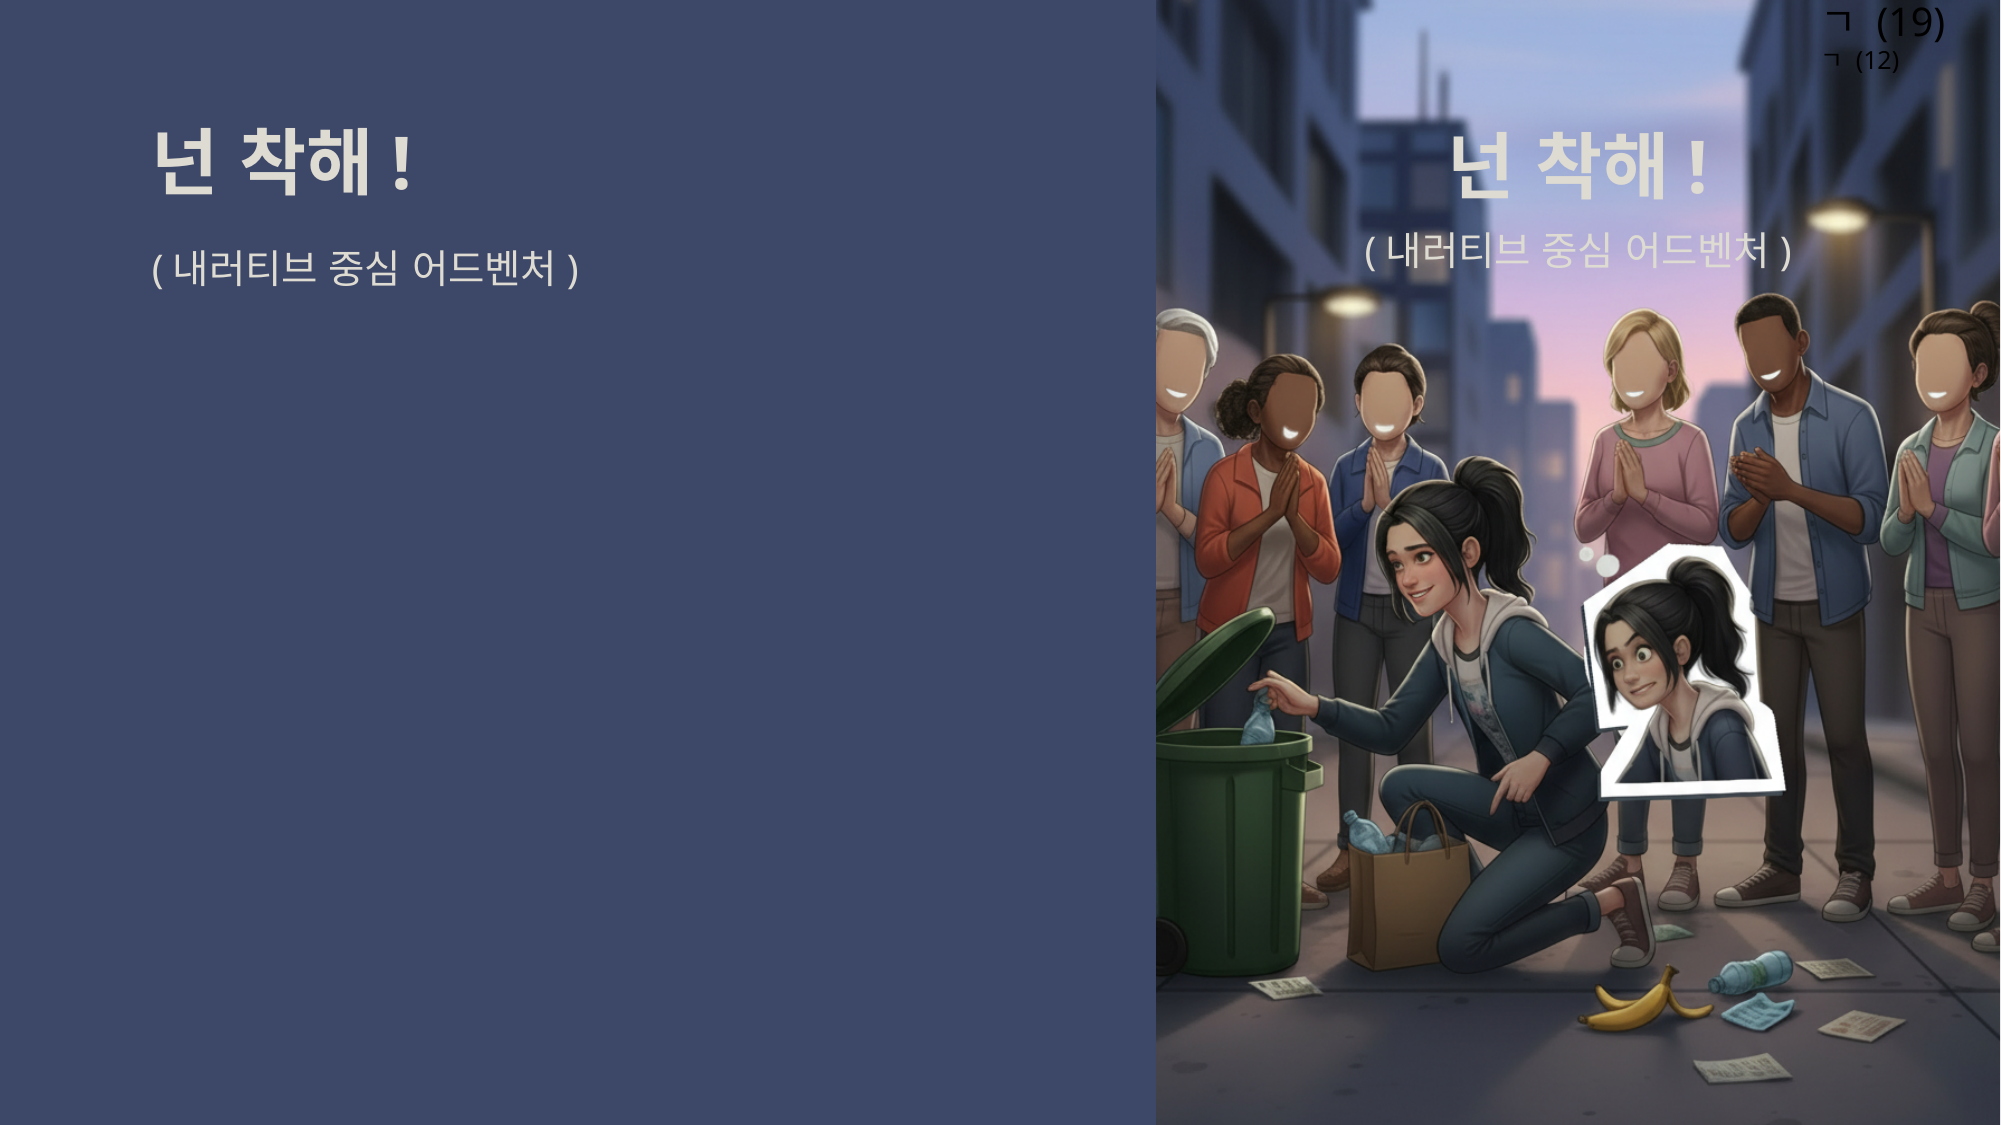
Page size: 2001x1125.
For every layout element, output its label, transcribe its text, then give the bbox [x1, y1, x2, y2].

text_box (내러티브 중심 어드벤처) [137, 236, 659, 299]
text_box 넌 착해! [137, 109, 671, 212]
picture [1156, 0, 2001, 1125]
